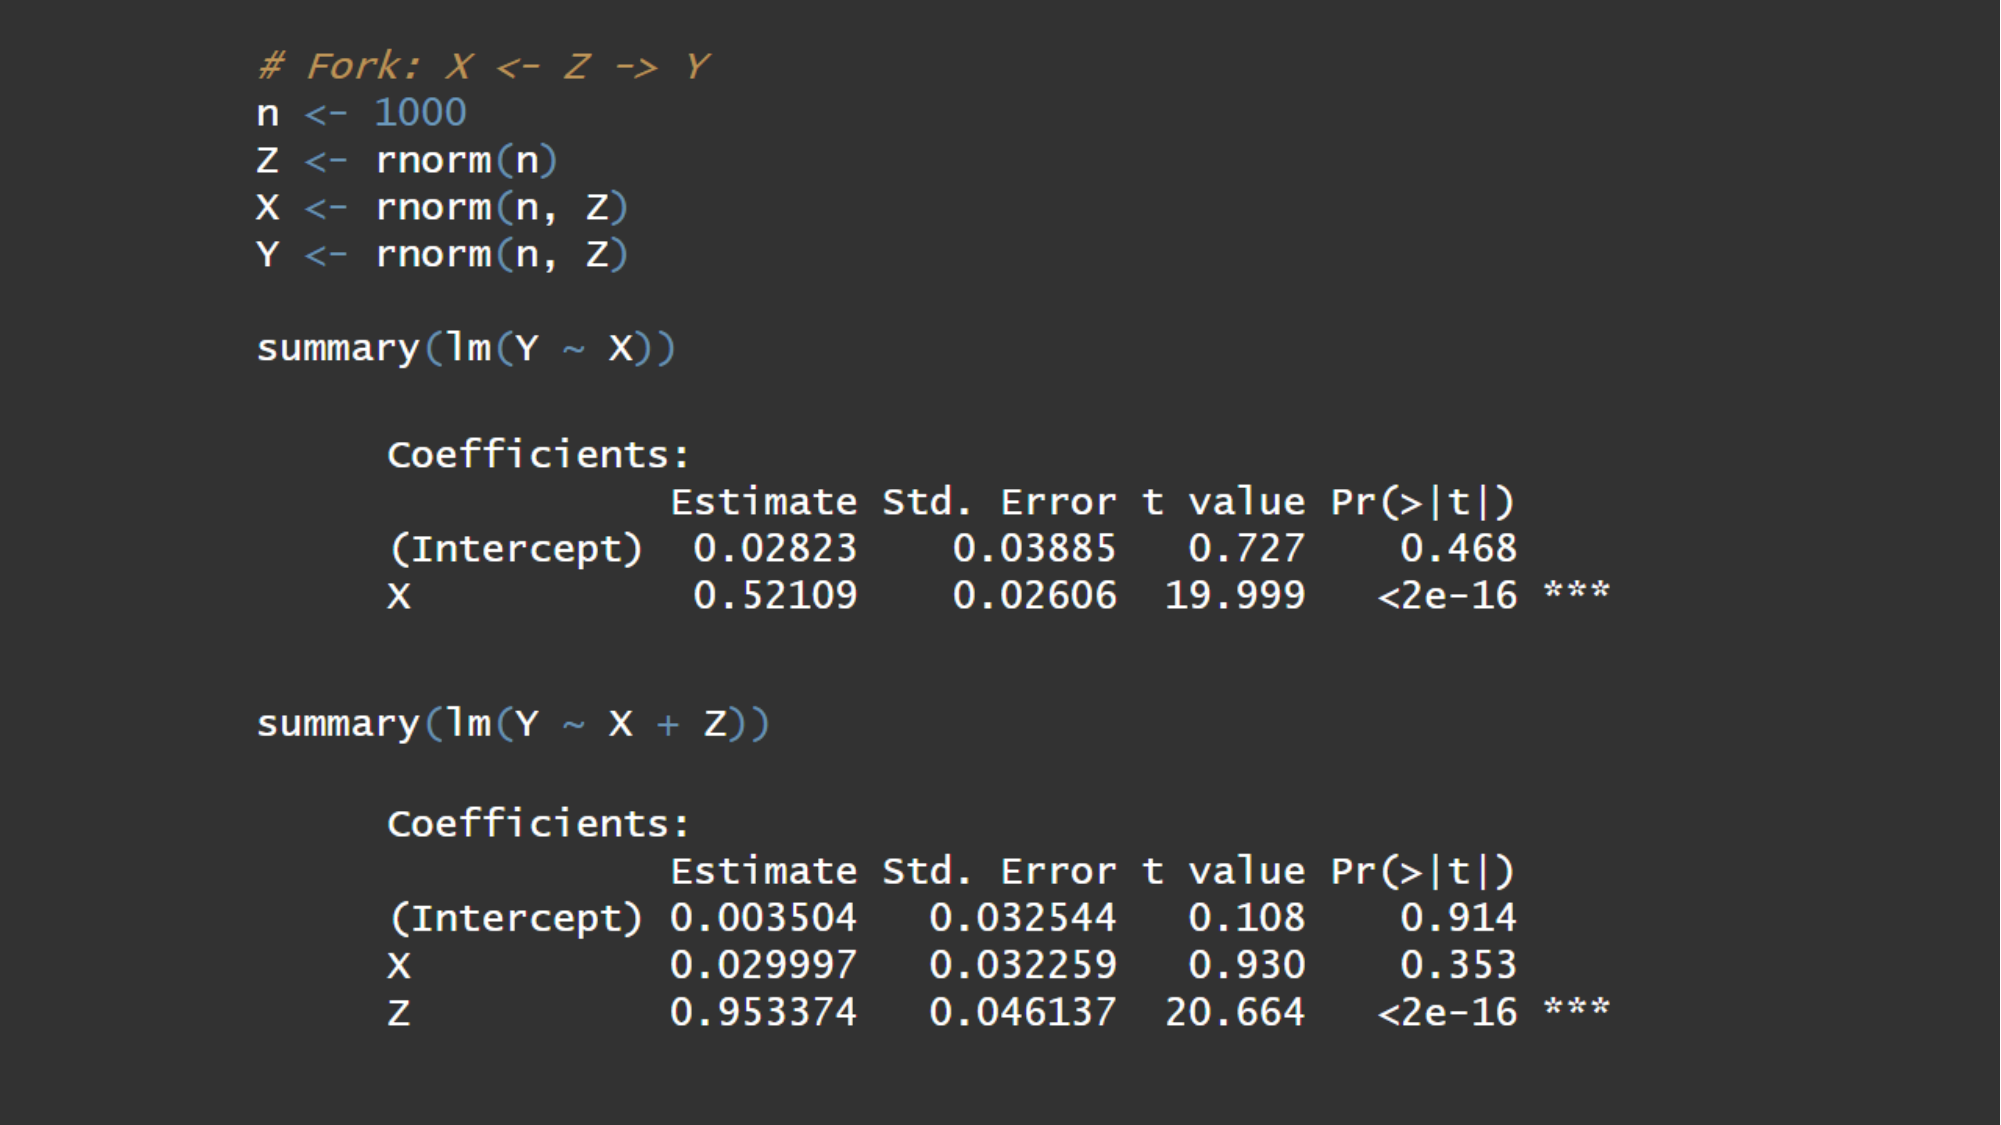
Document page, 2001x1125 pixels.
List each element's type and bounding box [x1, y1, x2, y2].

picture [245, 46, 1855, 1125]
